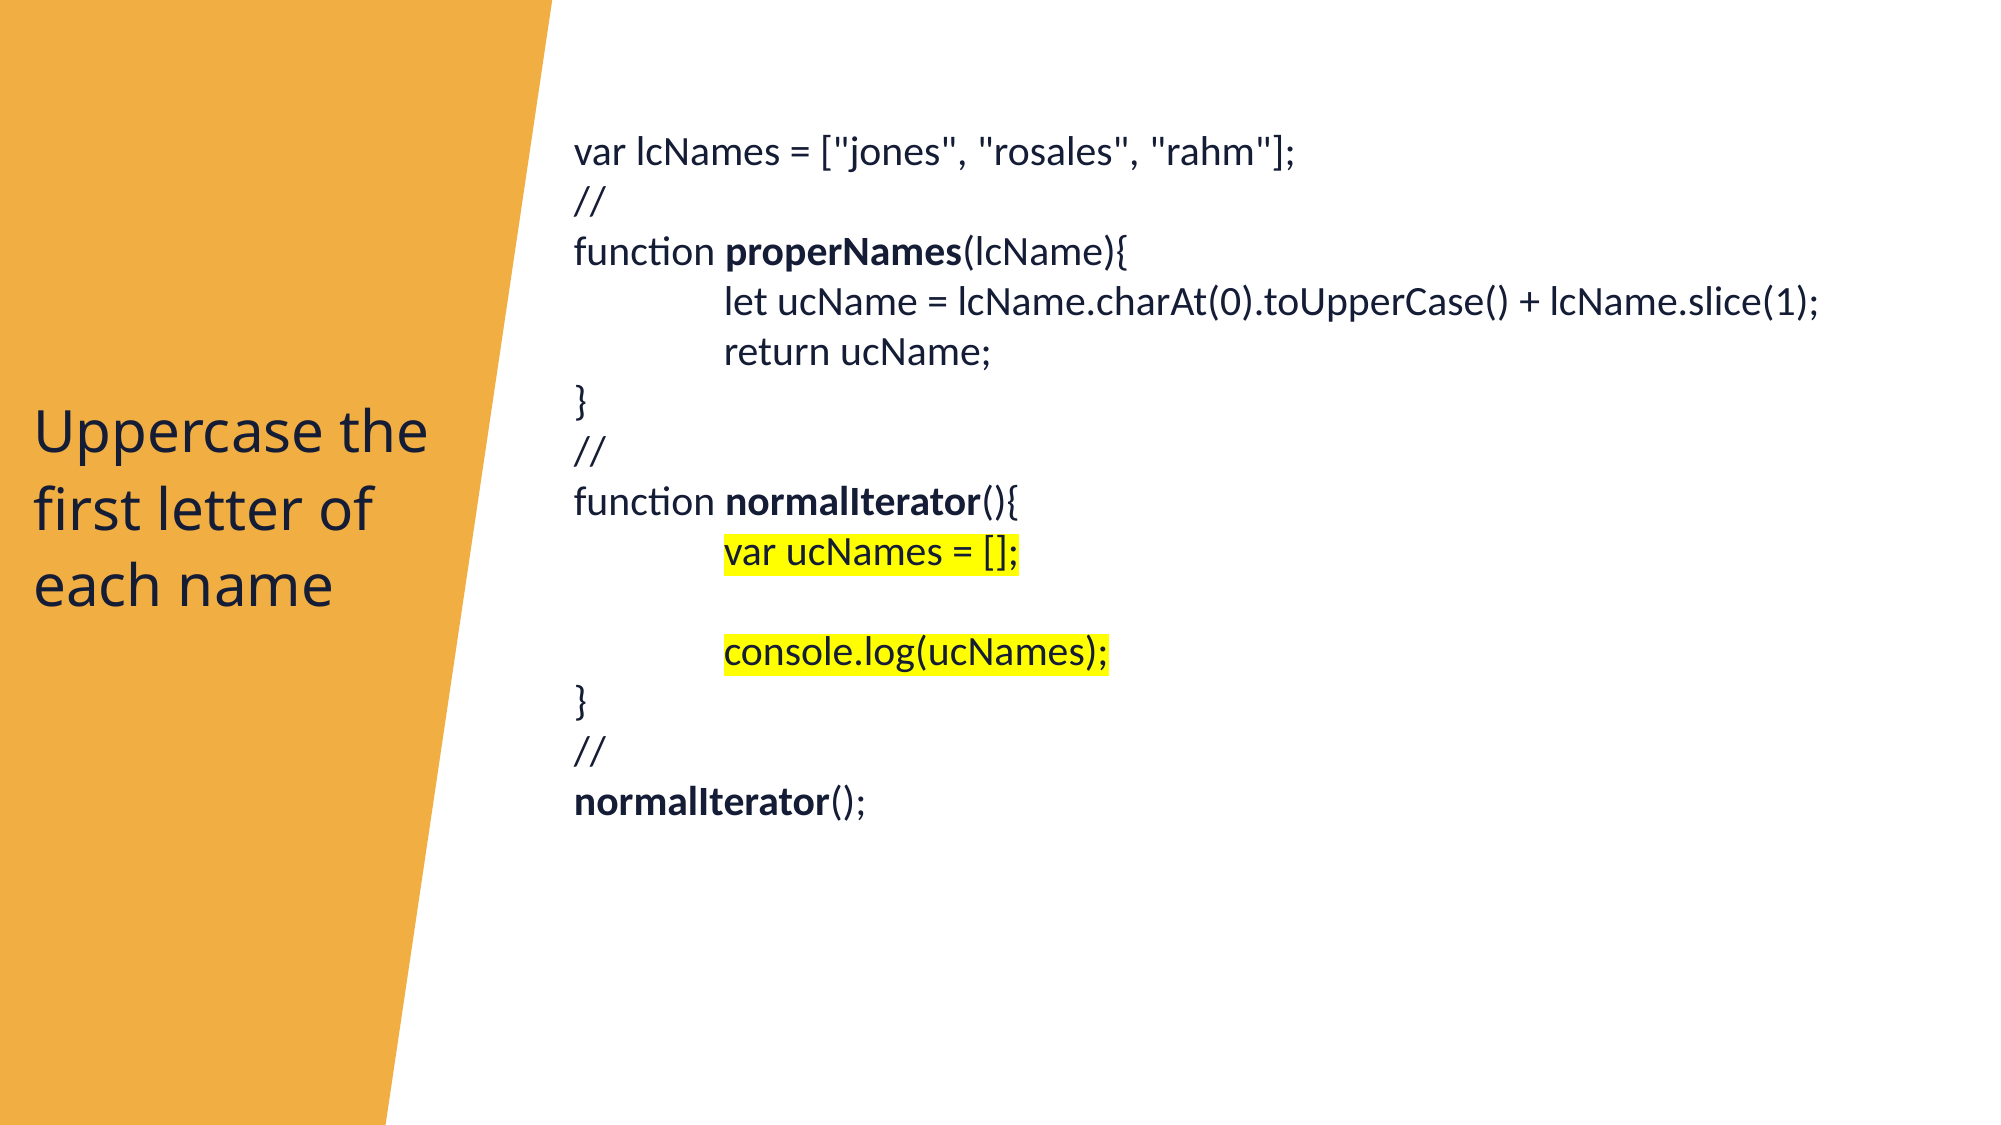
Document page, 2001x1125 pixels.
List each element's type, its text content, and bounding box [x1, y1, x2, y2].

list Uppercase the first letter of each name [33, 282, 471, 724]
text_box var lcNames = ["jones", "rosales", "rahm"]; // function properNames(lcName){ let ucName = lcName.charAt(0).toUpperCase() + lcName.slice(1); return ucName; } // function normalIterator(){ var ucNames = []; console.log(ucNames); } // normalIterator(); [559, 116, 2000, 832]
